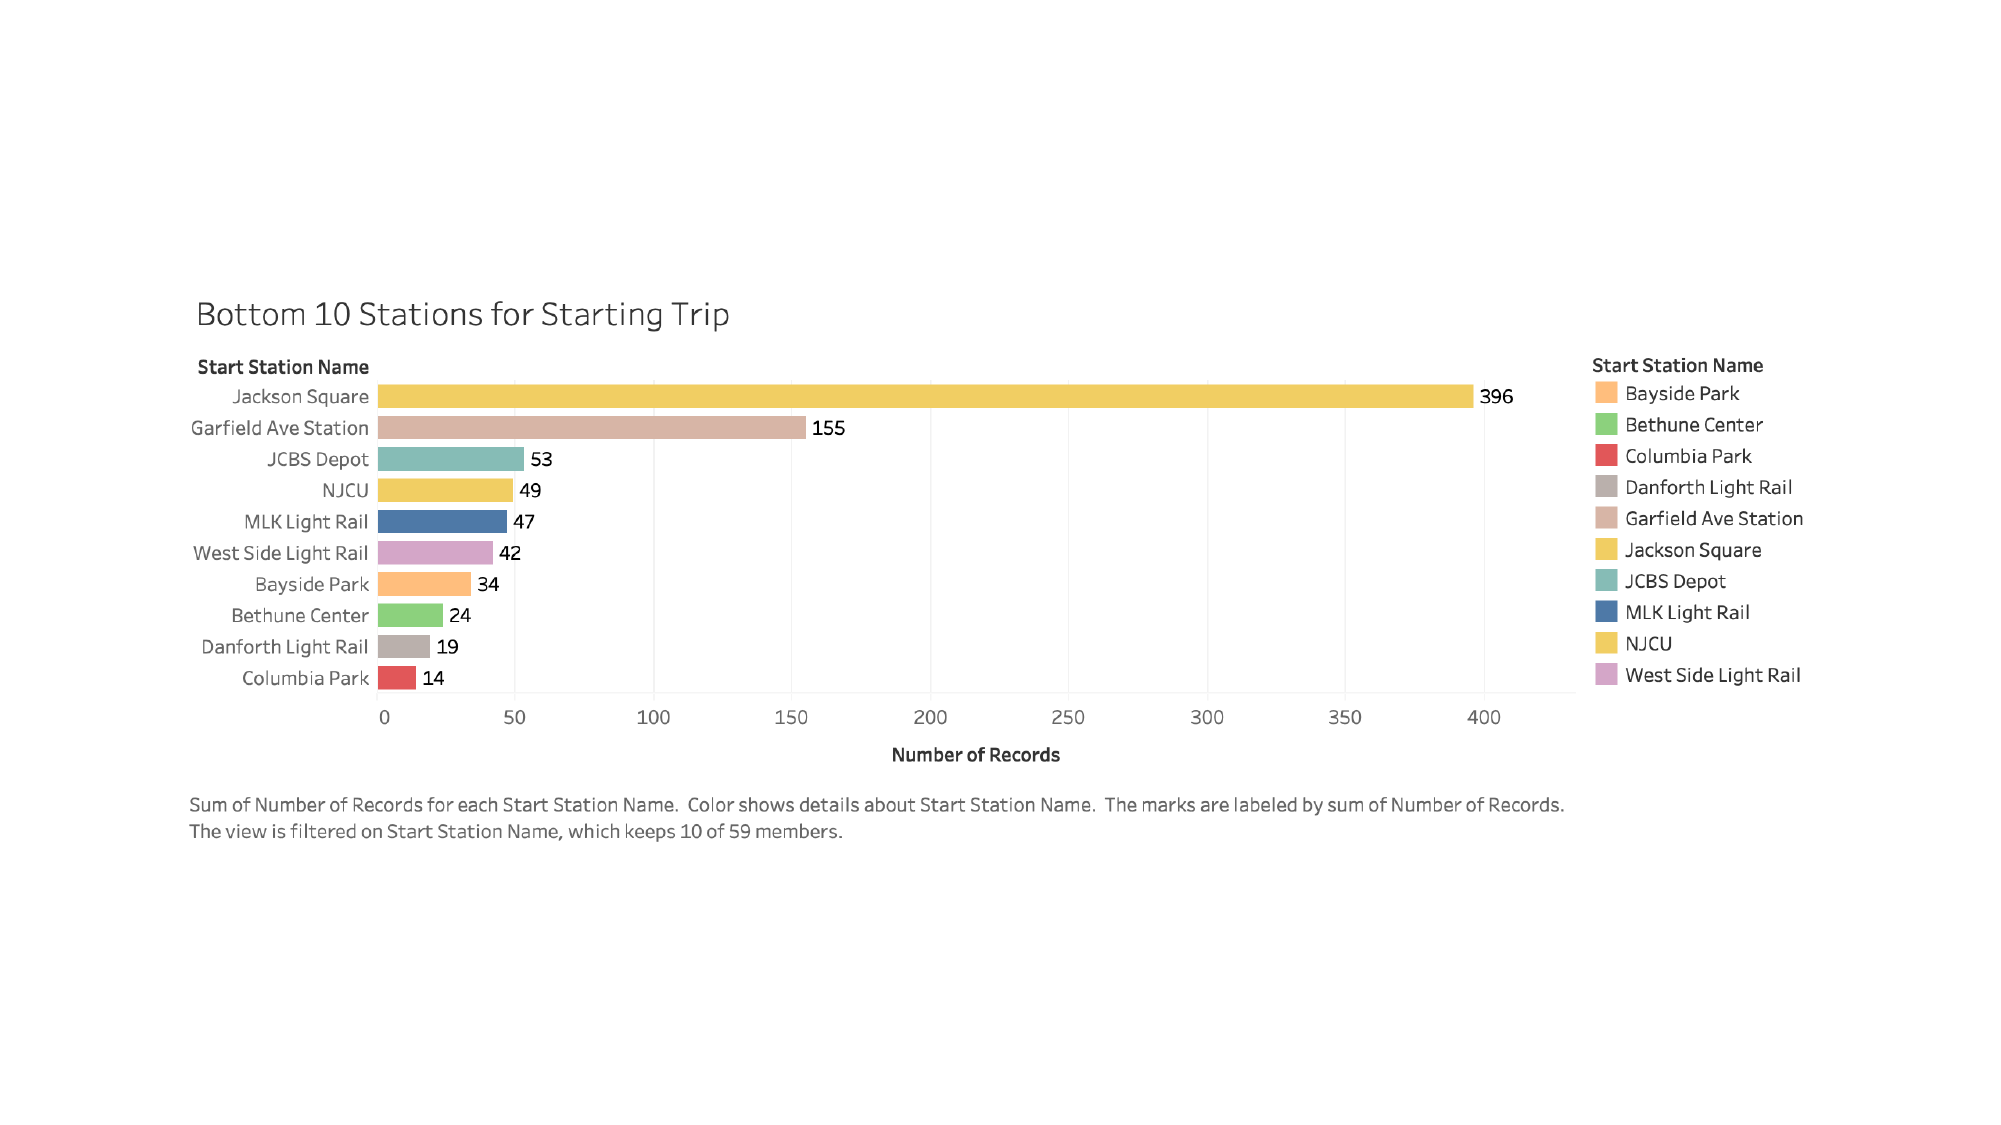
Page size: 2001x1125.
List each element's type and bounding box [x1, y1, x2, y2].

picture [189, 281, 1811, 844]
